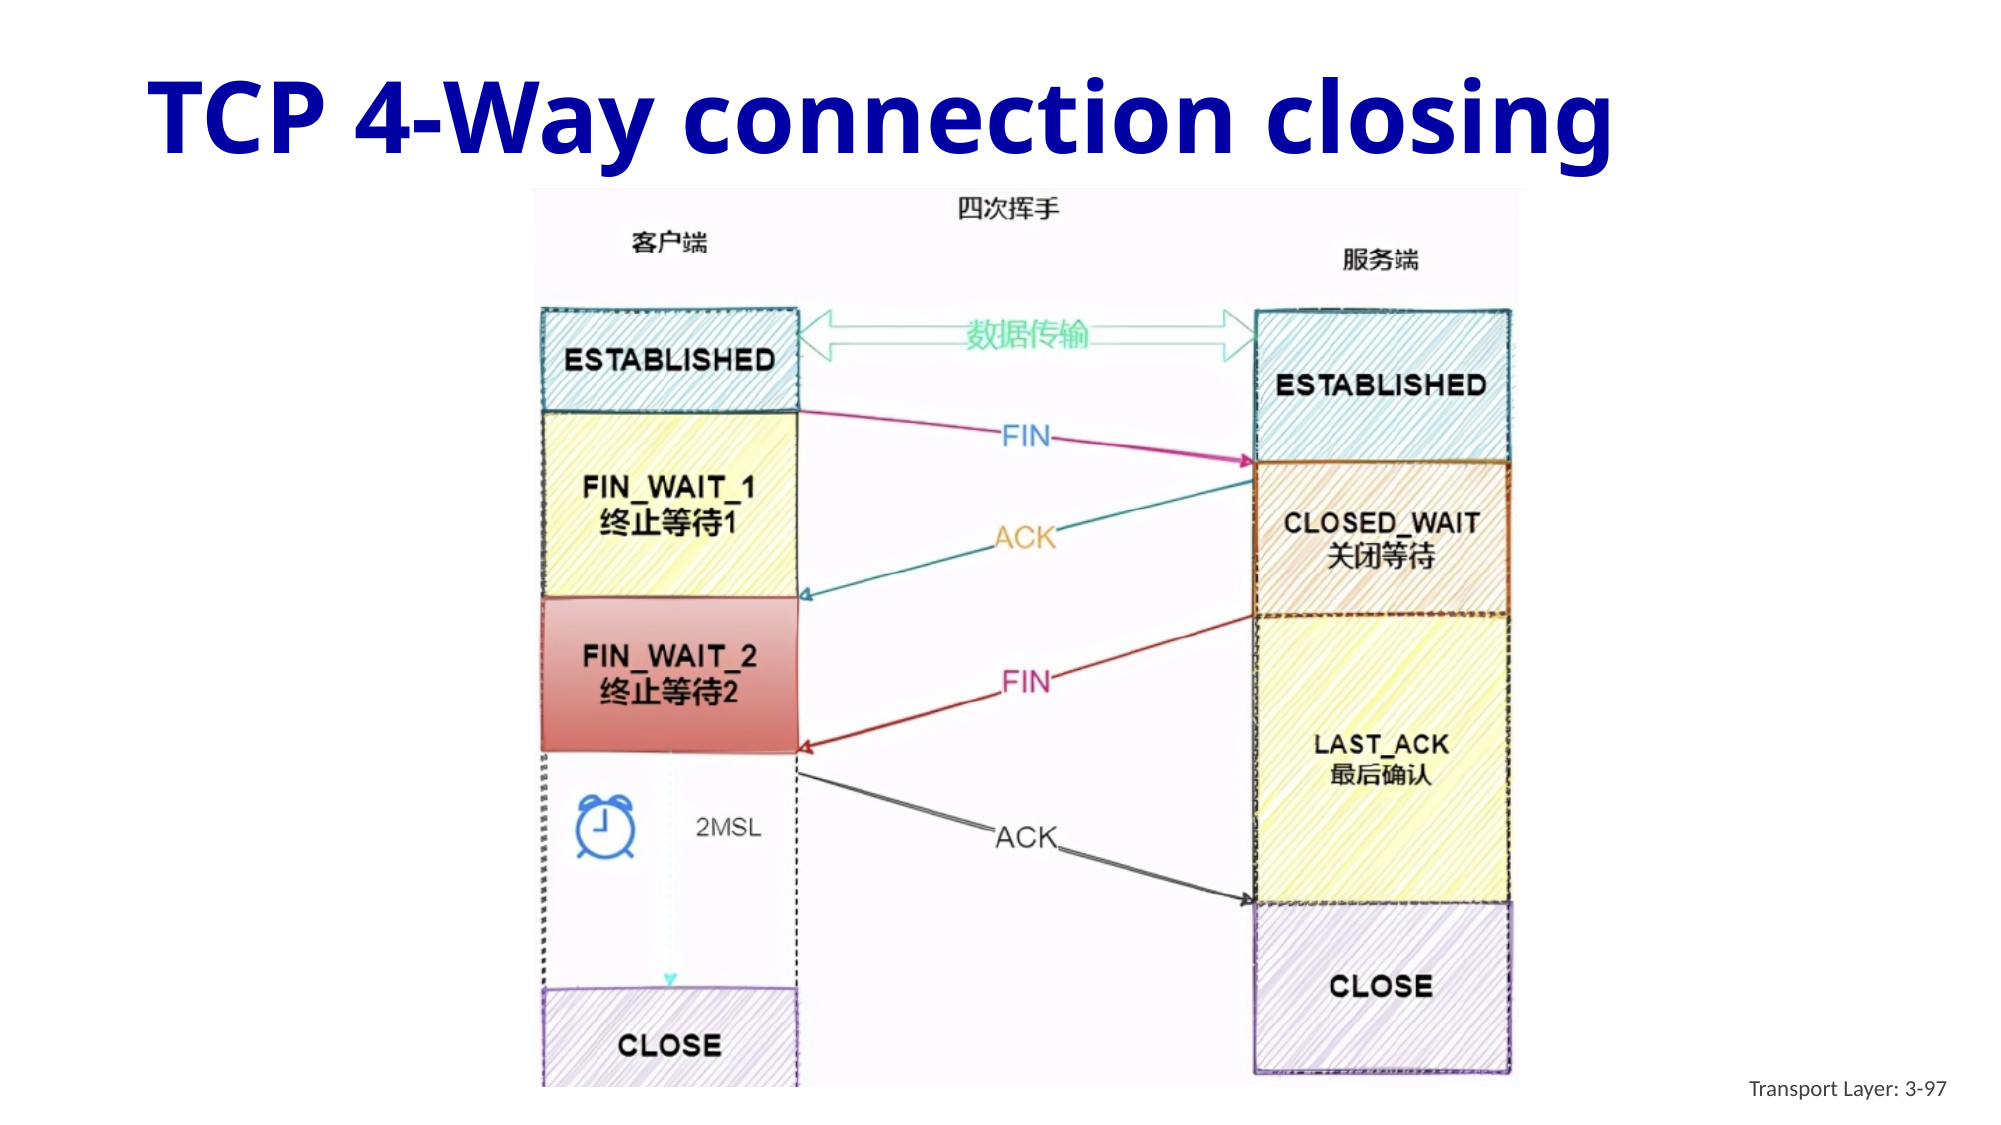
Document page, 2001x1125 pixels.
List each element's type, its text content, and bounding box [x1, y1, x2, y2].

title TCP 4-Way connection closing [131, 47, 2000, 195]
picture [531, 188, 1530, 1087]
slide_number Transport Layer: 3-97 [1512, 1056, 1963, 1117]
